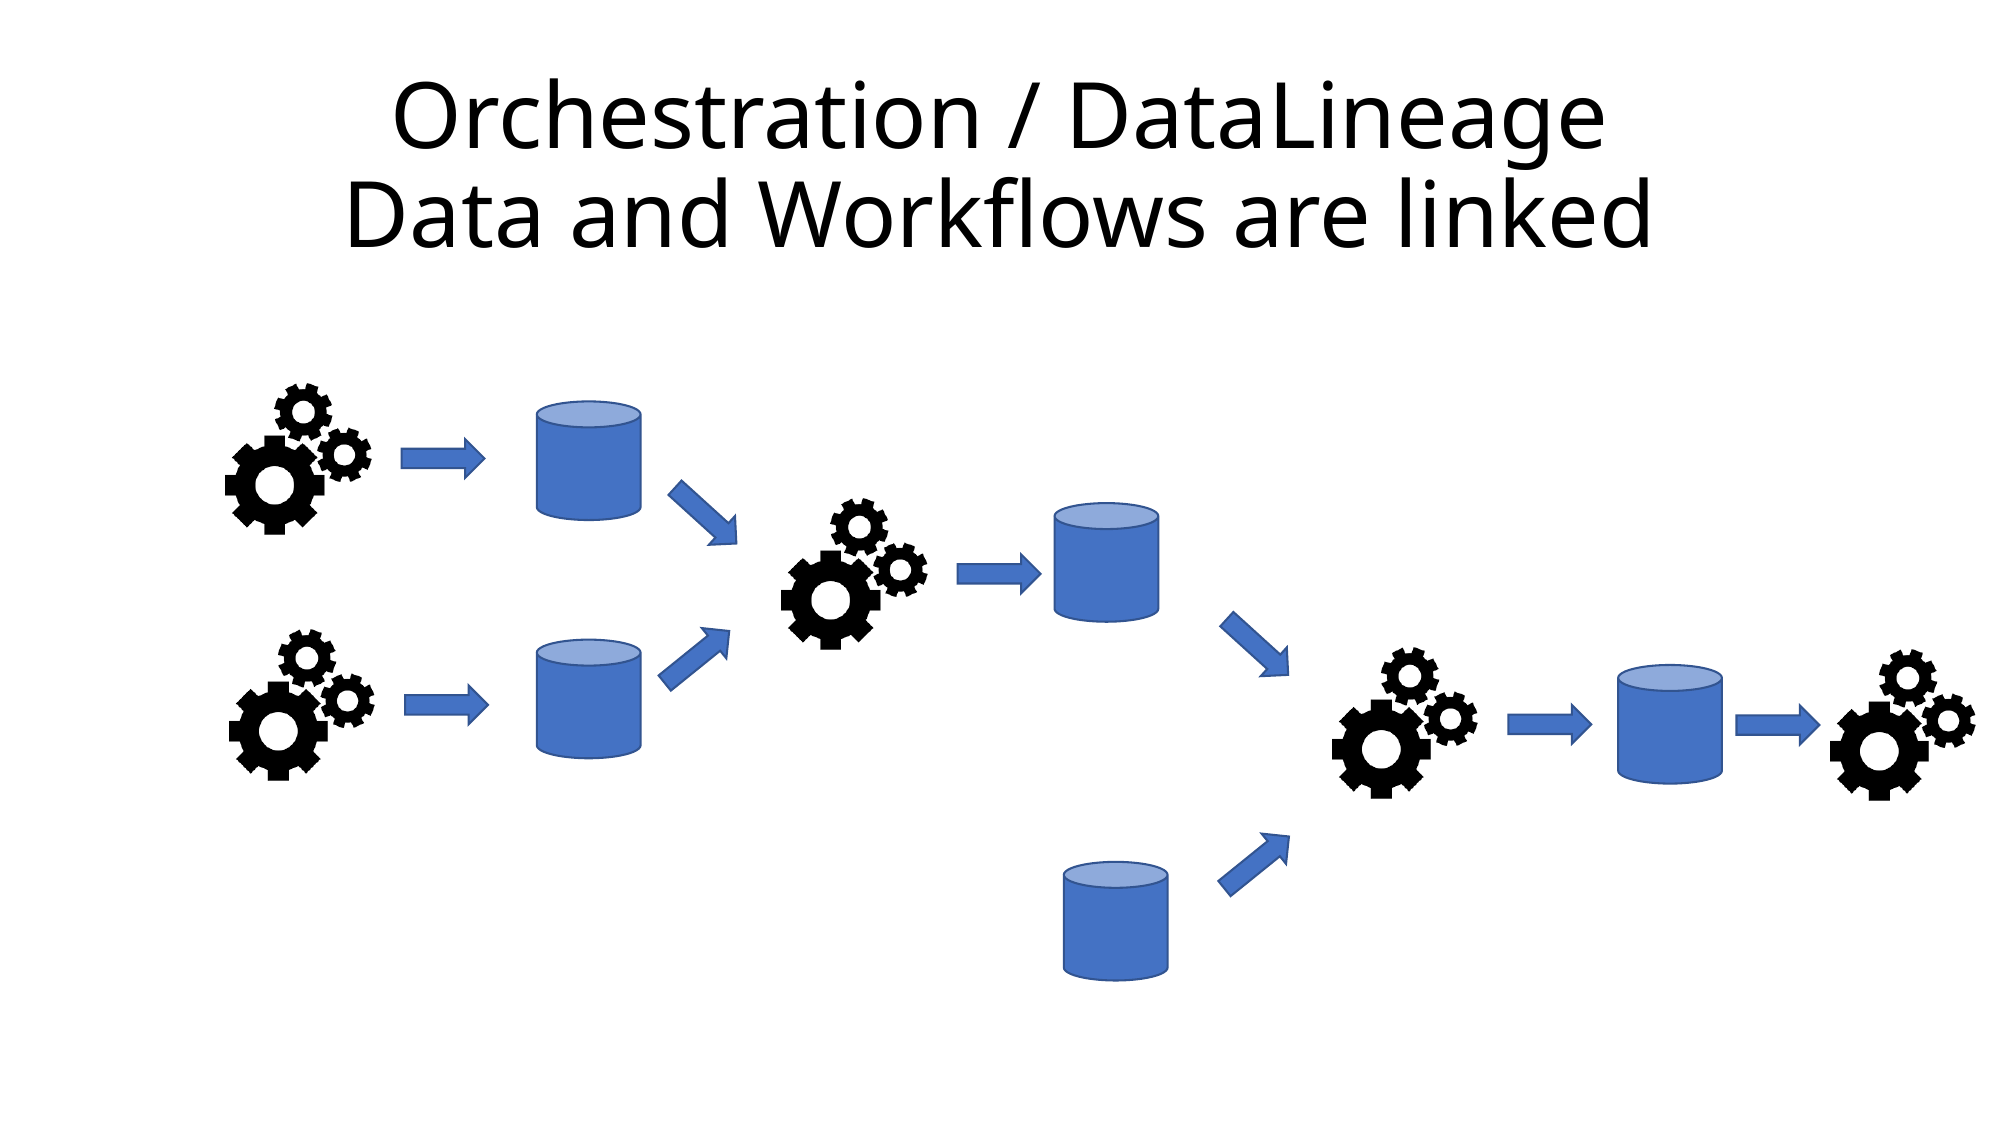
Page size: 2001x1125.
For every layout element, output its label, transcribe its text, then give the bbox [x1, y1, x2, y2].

text_box [1620, 667, 1720, 689]
text_box [1735, 703, 1819, 748]
text_box [1218, 610, 1290, 678]
text_box [1216, 832, 1291, 898]
picture [214, 375, 382, 542]
text_box [1056, 505, 1156, 528]
text_box [539, 403, 639, 426]
picture [1819, 641, 1986, 808]
picture [770, 490, 938, 657]
text_box [1053, 502, 1160, 623]
text_box [657, 626, 731, 693]
text_box [1617, 663, 1723, 785]
title Orchestration / DataLineage Data and Workflows are linked [137, 59, 1863, 278]
text_box [535, 400, 642, 522]
text_box [400, 436, 486, 481]
text_box [956, 551, 1043, 596]
picture [218, 621, 385, 789]
text_box [535, 638, 642, 760]
text_box [1507, 702, 1593, 747]
text_box [667, 479, 738, 546]
text_box [1066, 863, 1166, 886]
picture [1321, 639, 1488, 806]
text_box [1062, 860, 1169, 982]
text_box [539, 641, 639, 664]
text_box [404, 682, 490, 727]
